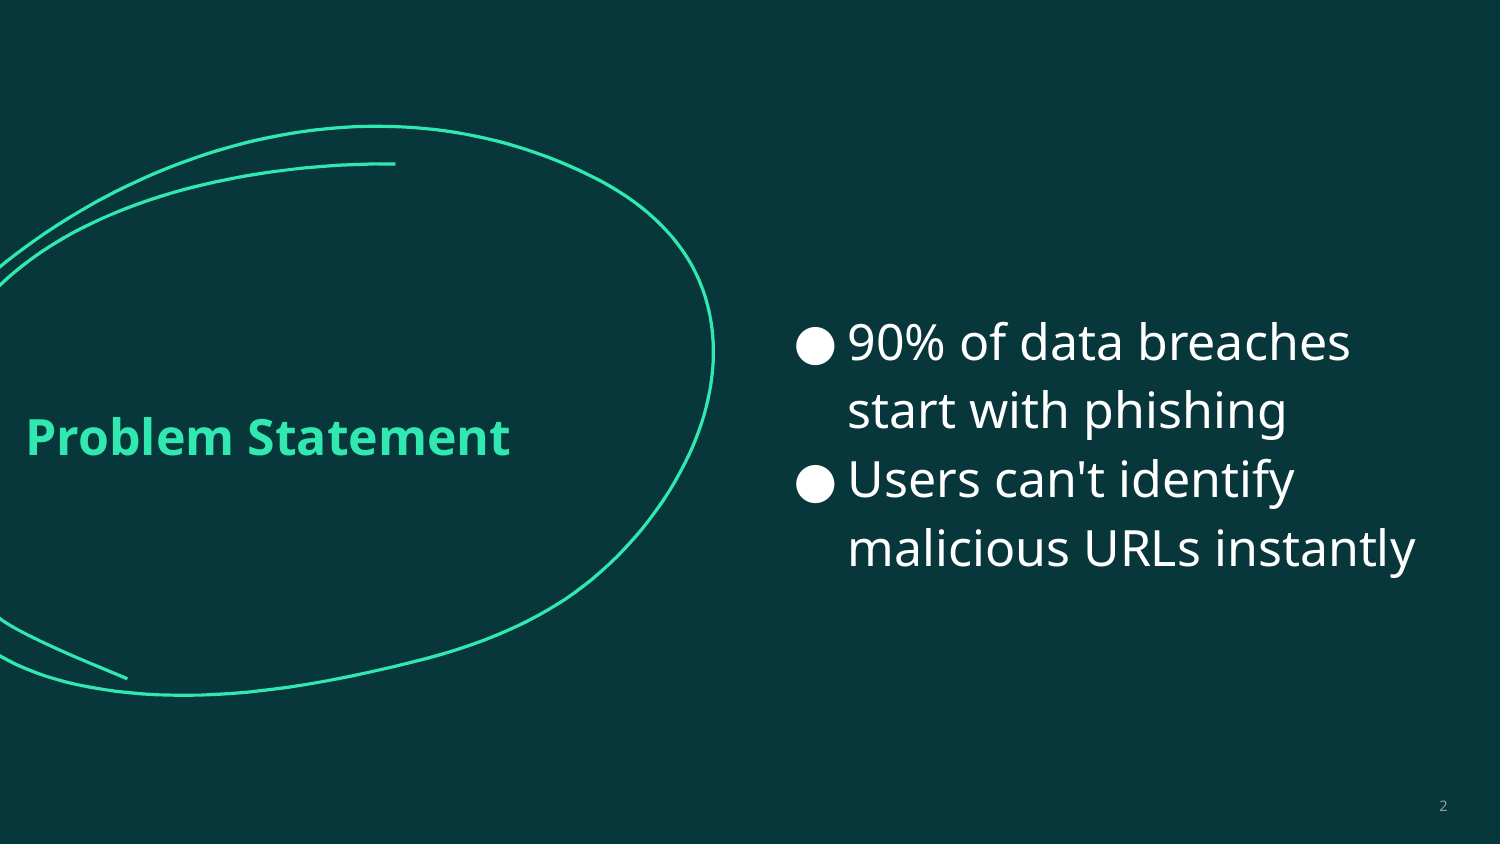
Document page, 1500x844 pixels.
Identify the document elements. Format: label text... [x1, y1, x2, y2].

list 90% of data breaches start with phishing Users can't identify malicious URLs instantly [757, 286, 1463, 789]
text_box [0, 124, 716, 698]
